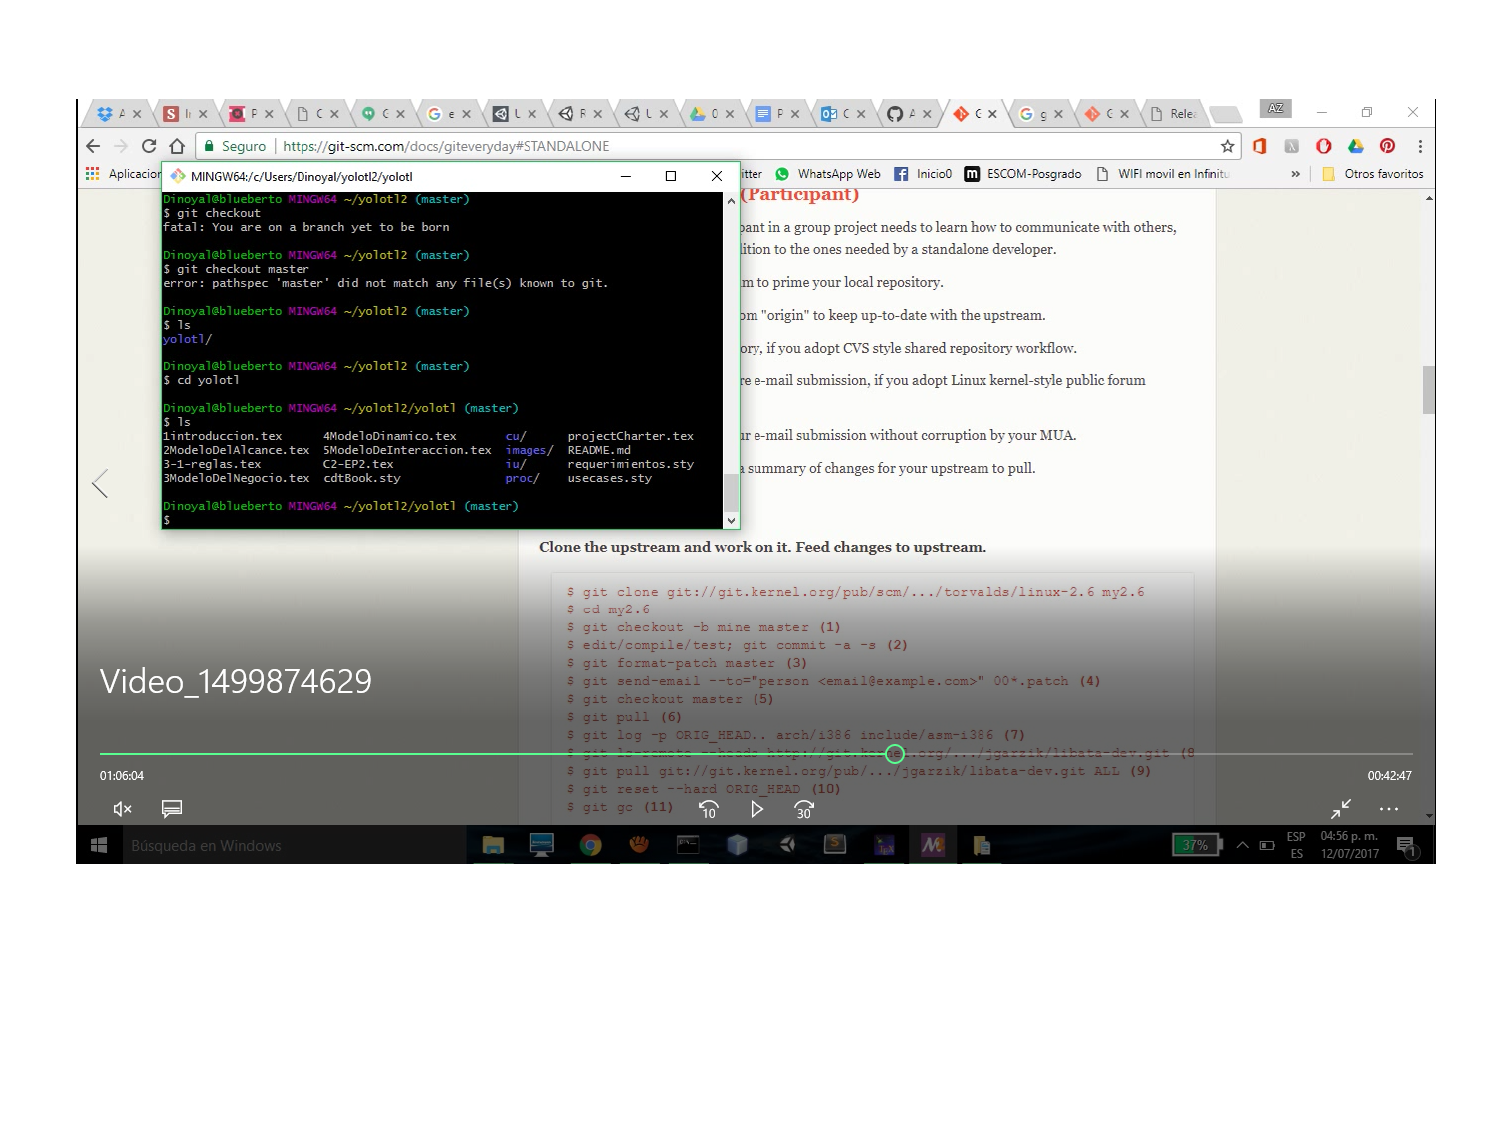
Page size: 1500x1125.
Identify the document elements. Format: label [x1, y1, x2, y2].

picture [76, 99, 1436, 864]
